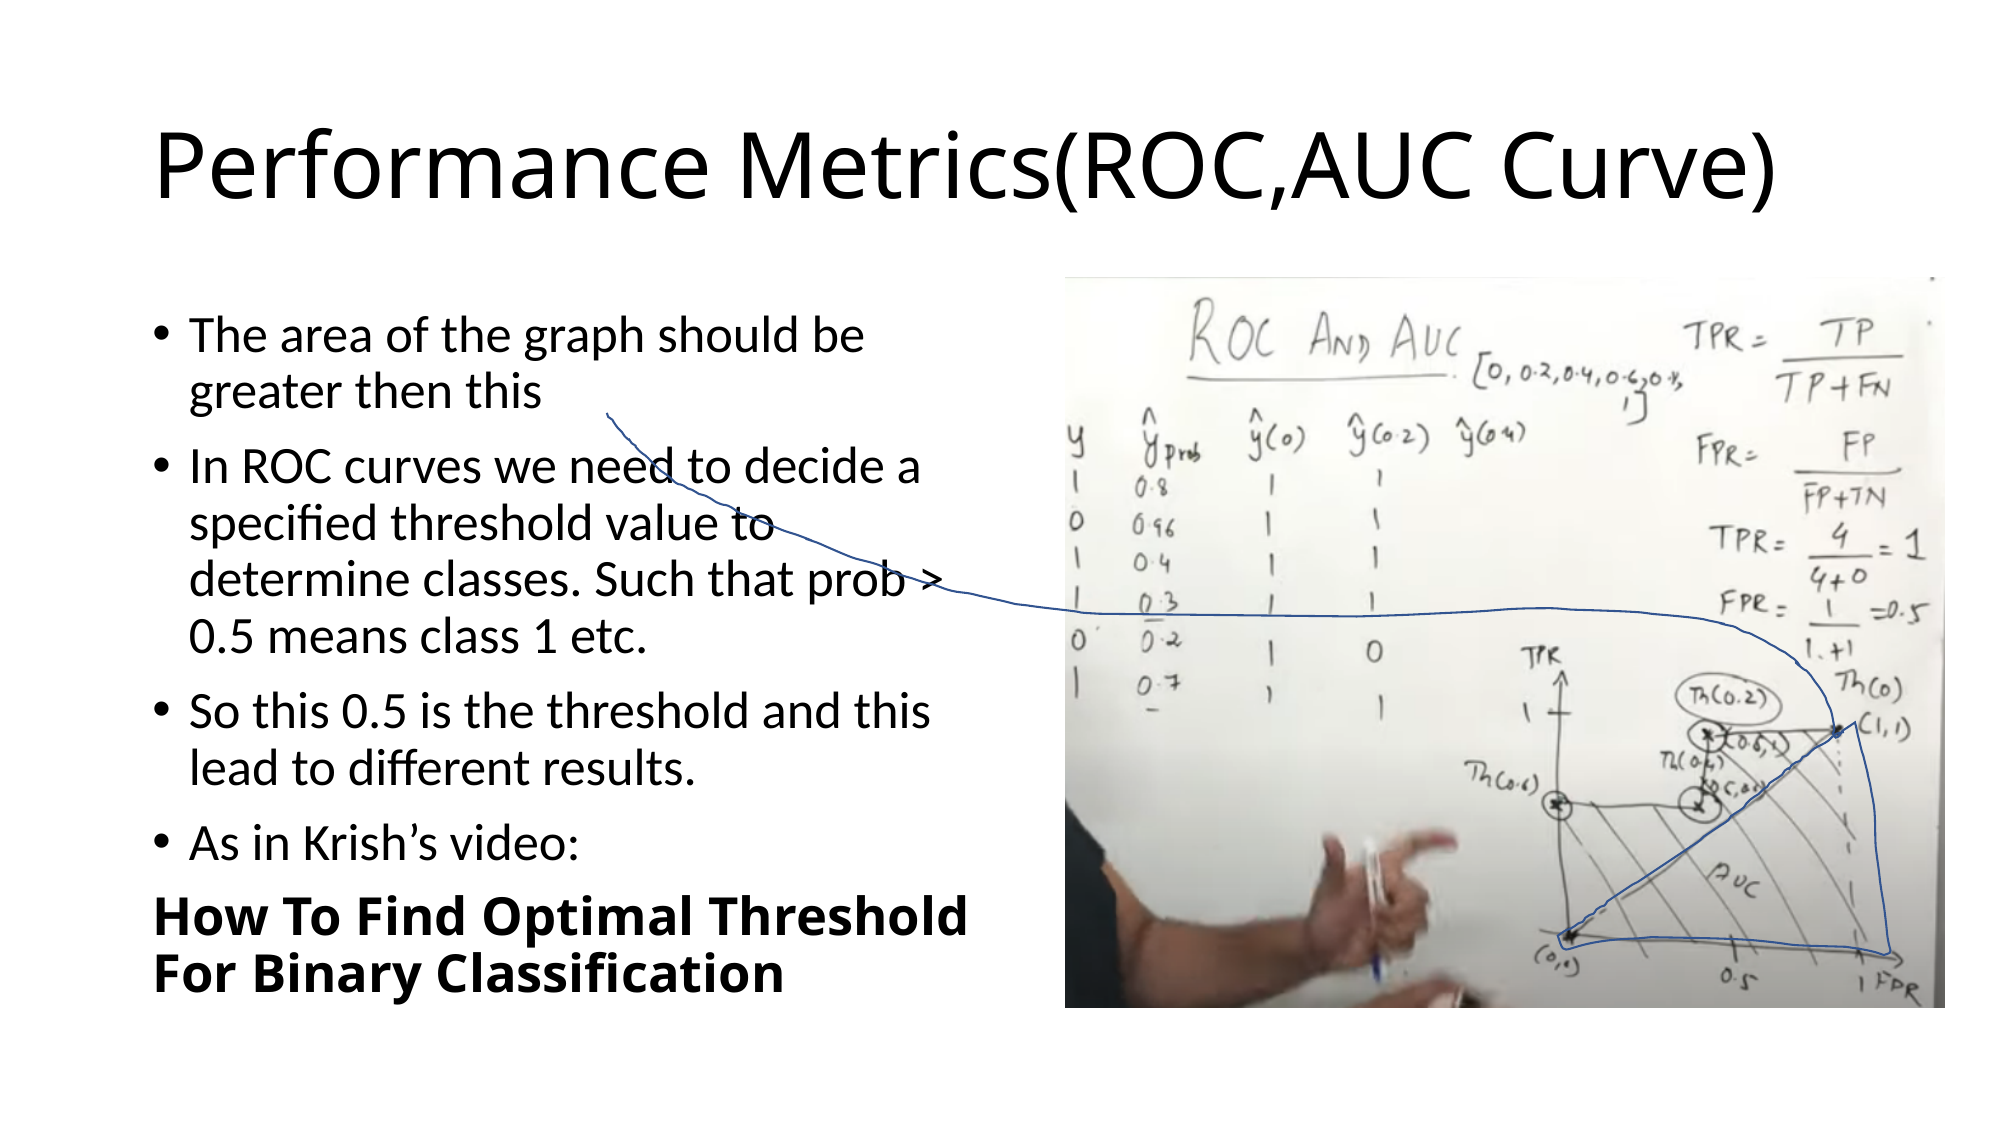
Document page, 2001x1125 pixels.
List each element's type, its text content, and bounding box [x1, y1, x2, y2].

picture [1065, 277, 1945, 1008]
list The area of the graph should be greater then this In ROC curves we need to decide a specified threshold value to determine classes. Such that prob > 0.5 means class 1 etc. So this 0.5 is the threshold and this lead to different results. As in Krish’s video: How To Find Optimal Threshold For Binary Classification [137, 299, 1012, 1014]
text_box [605, 412, 1065, 612]
title Performance Metrics(ROC,AUC Curve) [137, 59, 1863, 278]
